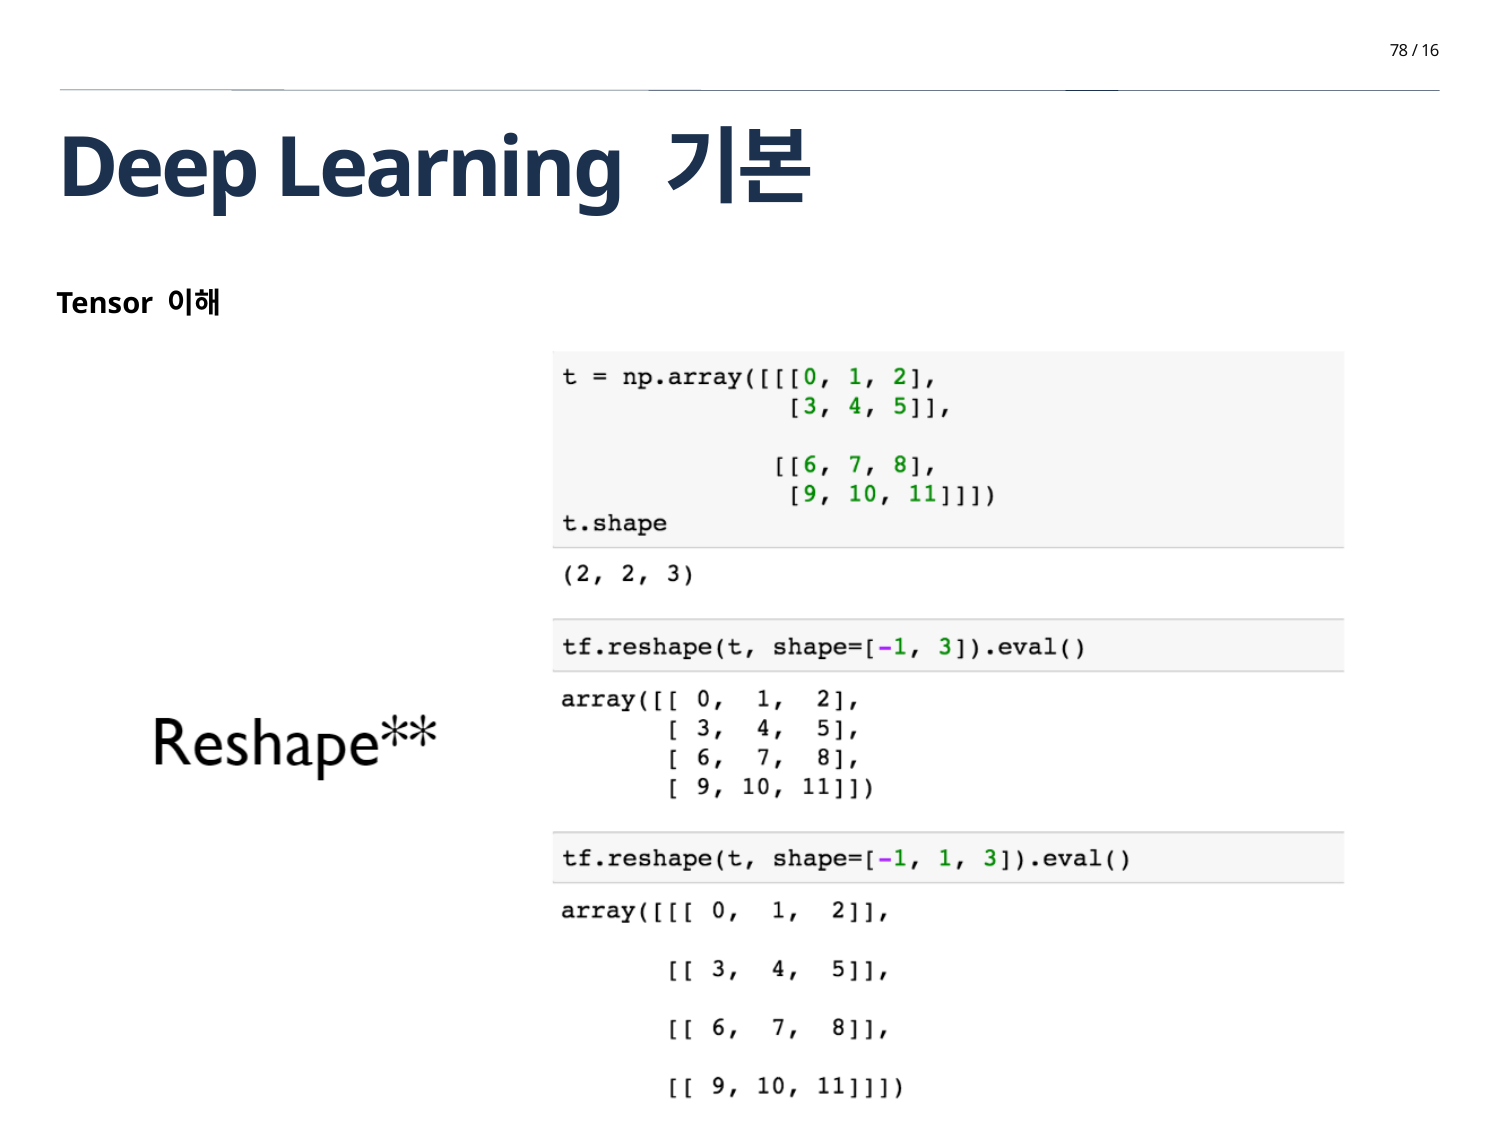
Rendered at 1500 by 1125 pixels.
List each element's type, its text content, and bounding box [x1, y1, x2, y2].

text_box 78 / 16 [1193, 32, 1455, 70]
title Deep Learning 기본 [42, 114, 1191, 212]
picture [129, 340, 1367, 1113]
text_box Tensor 이해 [41, 276, 1455, 1125]
